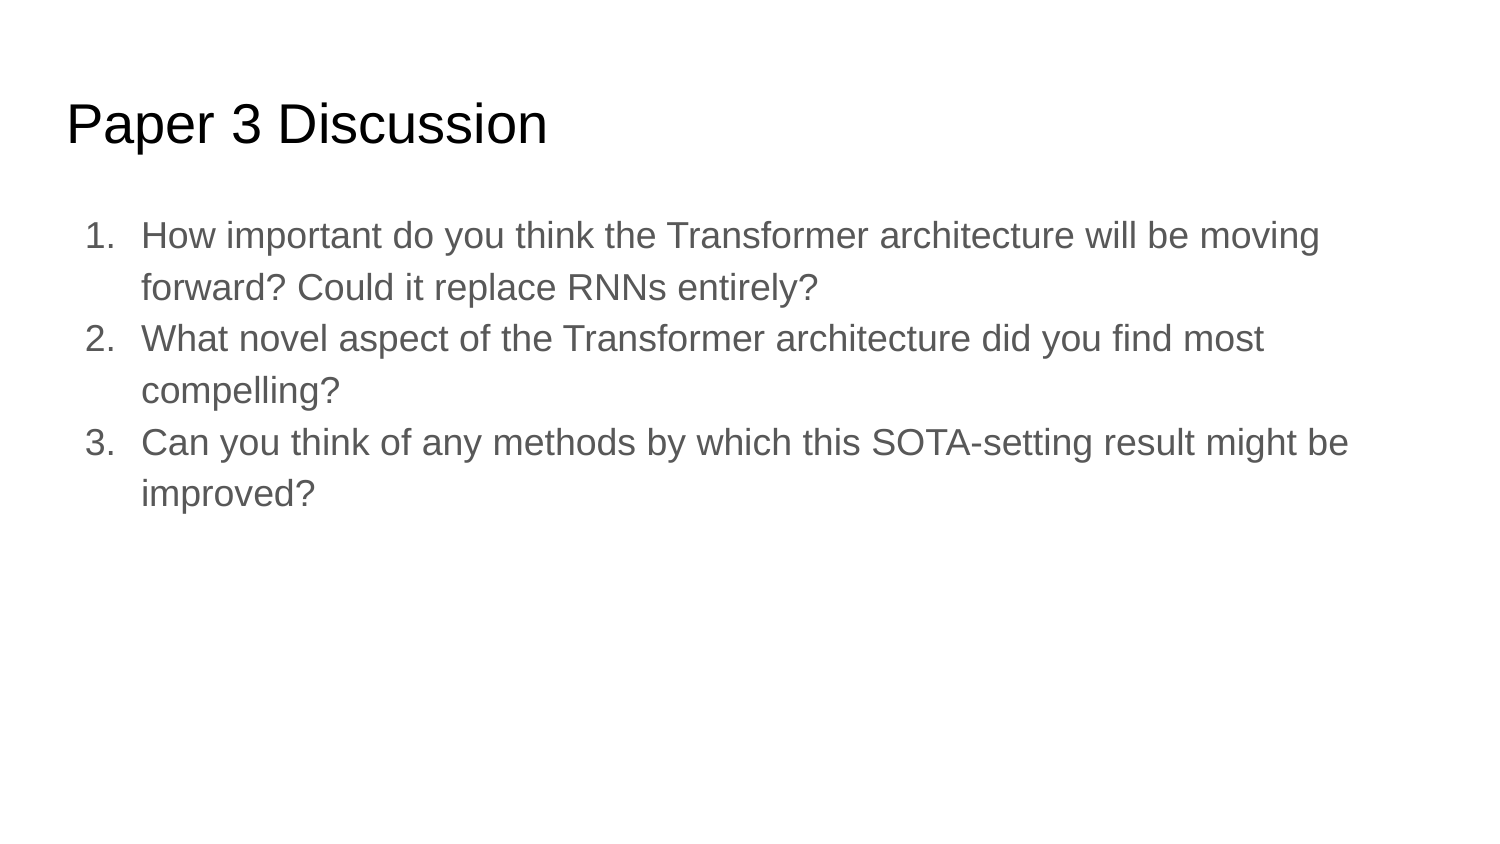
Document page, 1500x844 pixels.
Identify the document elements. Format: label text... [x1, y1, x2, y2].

list How important do you think the Transformer architecture will be moving forward? Could it replace RNNs entirely? What novel aspect of the Transformer architecture did you find most compelling? Can you think of any methods by which this SOTA-setting result might be improved? [50, 188, 1450, 750]
title Paper 3 Discussion [50, 72, 1450, 168]
